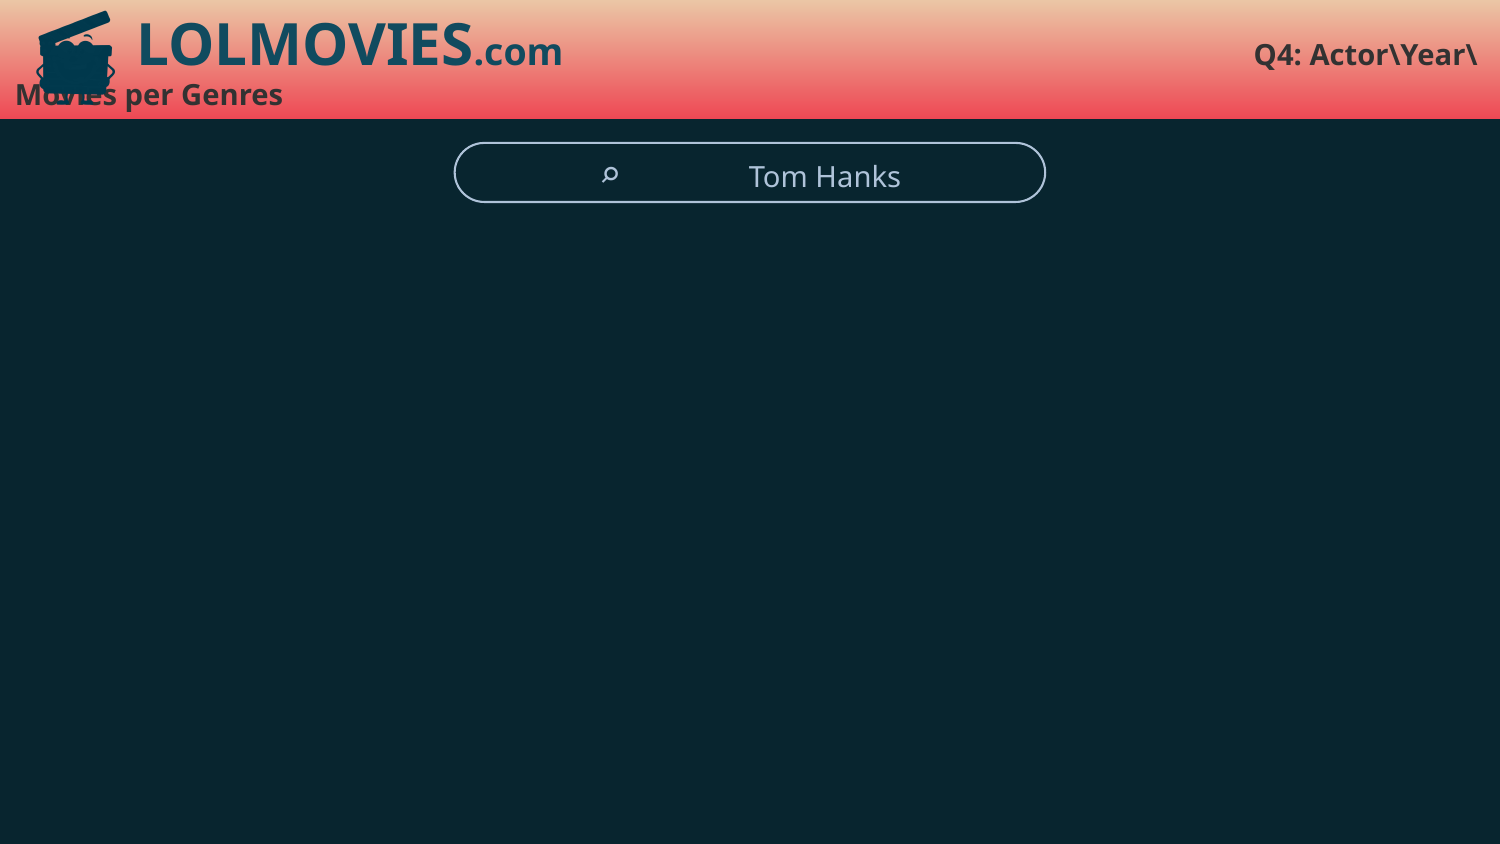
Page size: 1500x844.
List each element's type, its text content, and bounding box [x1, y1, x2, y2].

text_box ⌕ Tom Hanks [453, 141, 1047, 204]
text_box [0, 0, 1500, 119]
